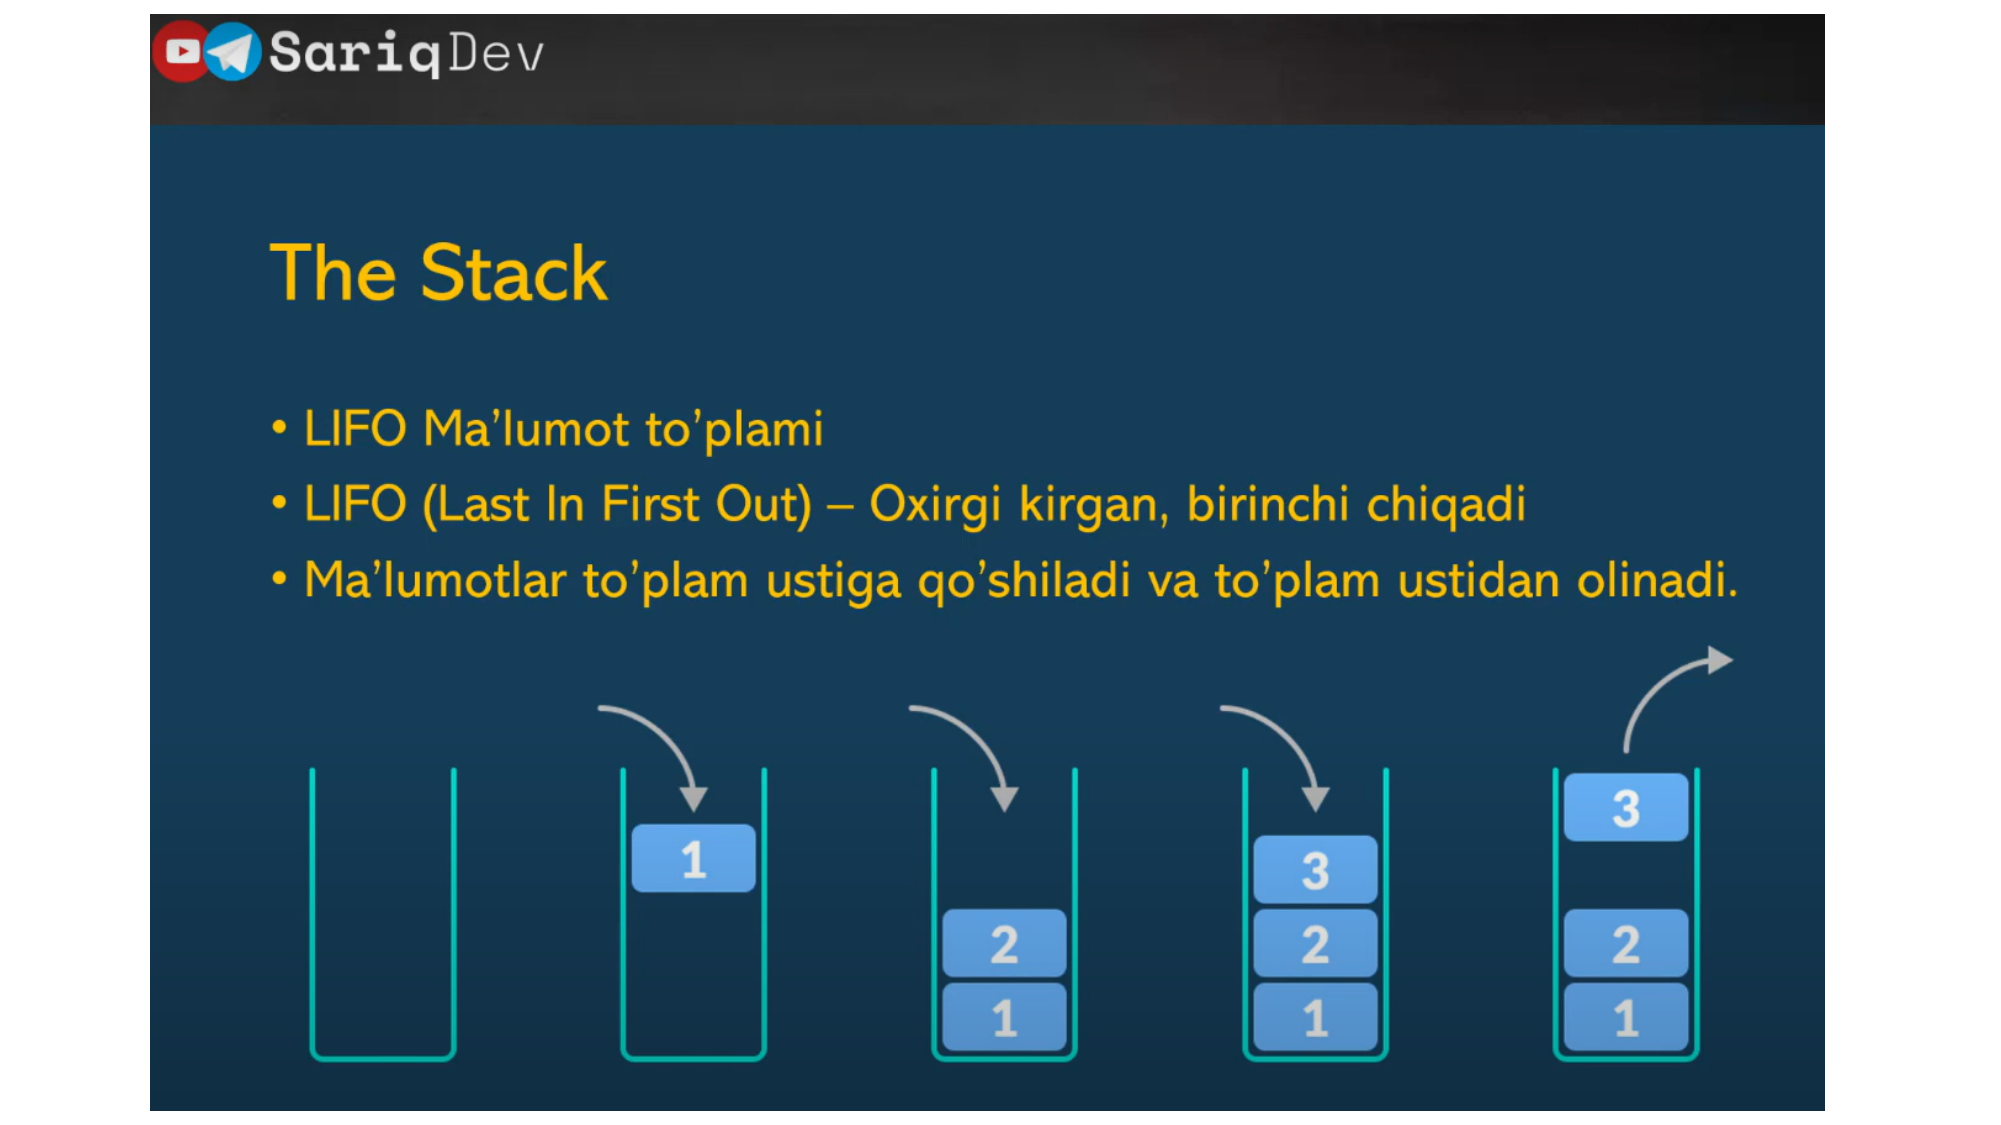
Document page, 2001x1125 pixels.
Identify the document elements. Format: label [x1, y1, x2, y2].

picture [149, 14, 1825, 1111]
